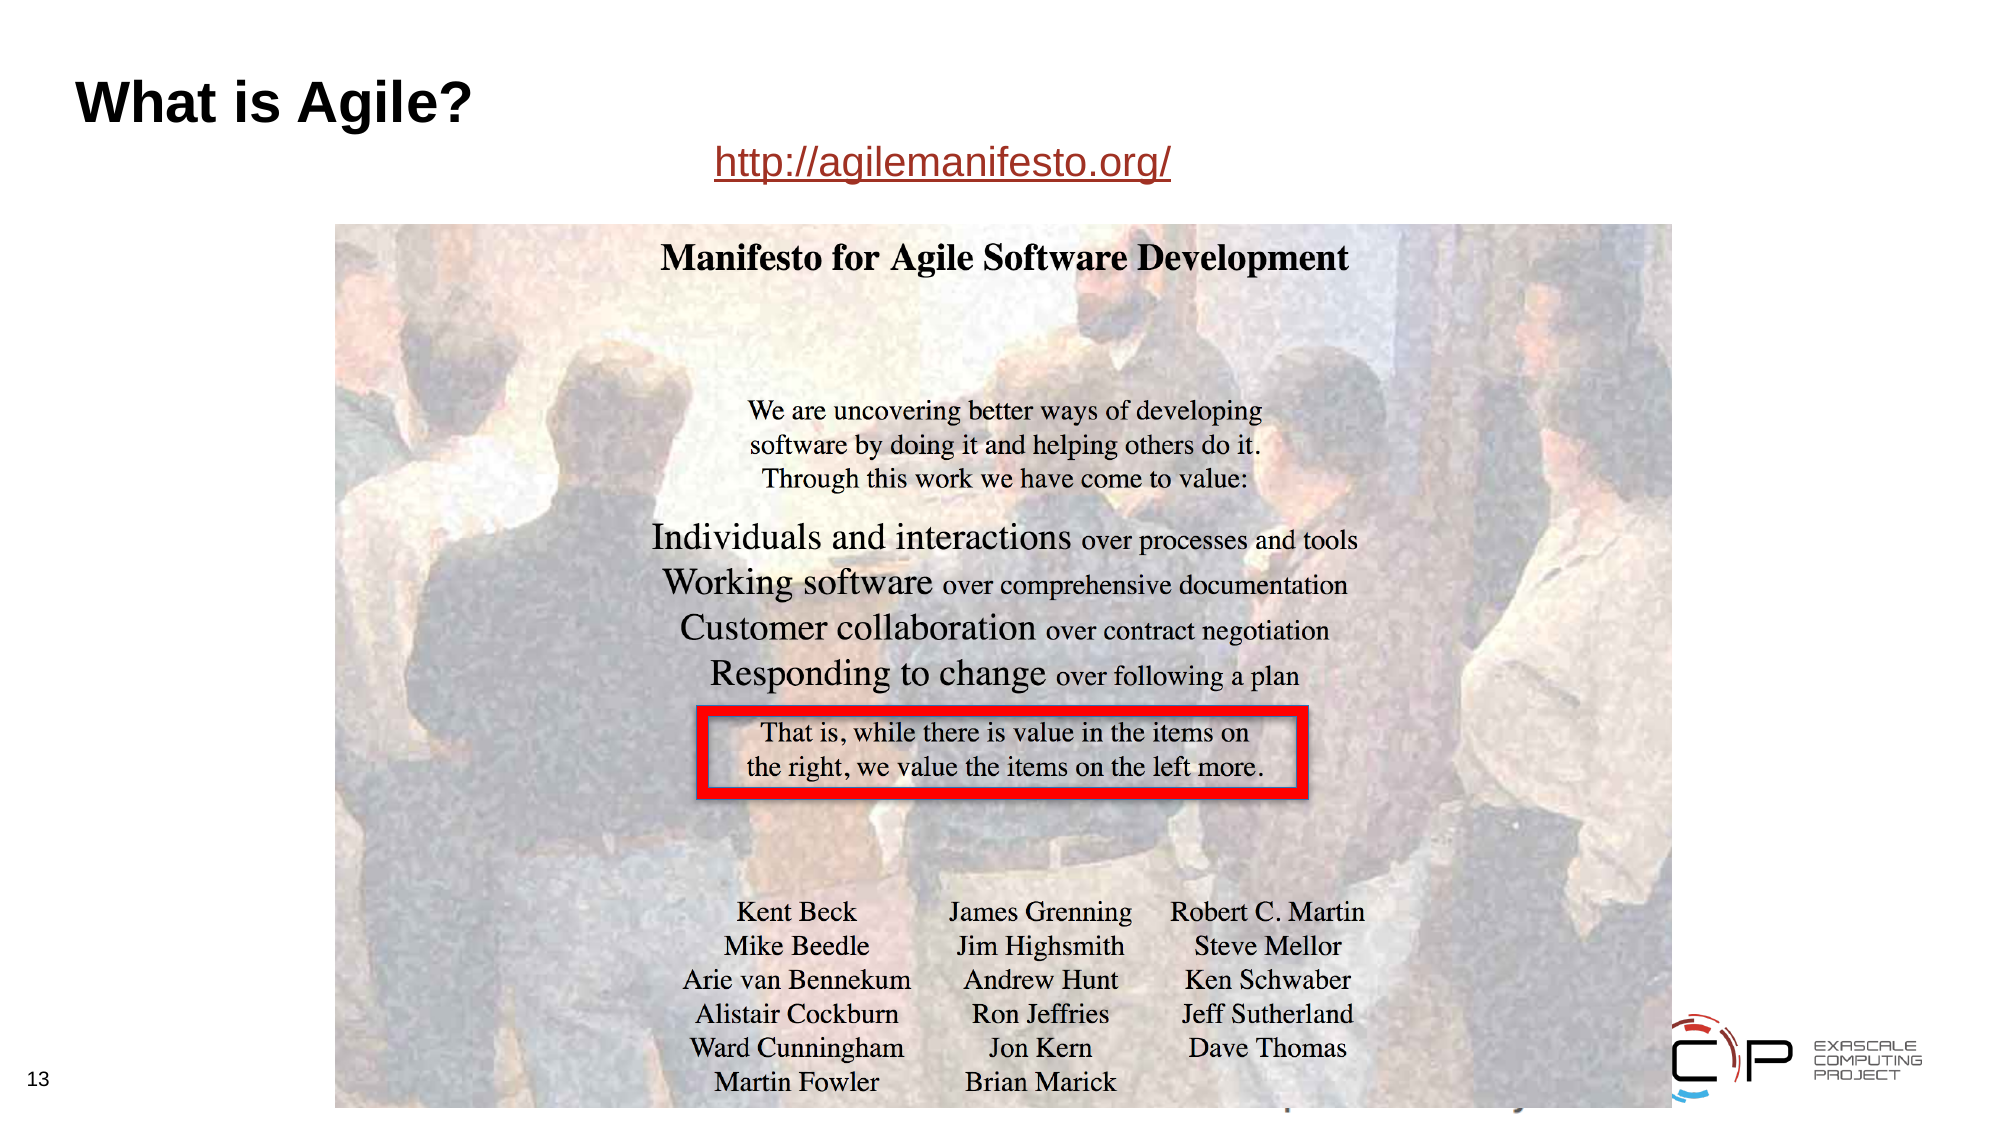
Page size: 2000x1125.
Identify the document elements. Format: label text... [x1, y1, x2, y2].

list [335, 224, 1672, 1108]
picture [1280, 1108, 1537, 1114]
picture [1672, 1014, 1922, 1103]
title What is Agile? [59, 67, 1926, 218]
text_box http://agilemanifesto.org/ [698, 133, 1187, 194]
